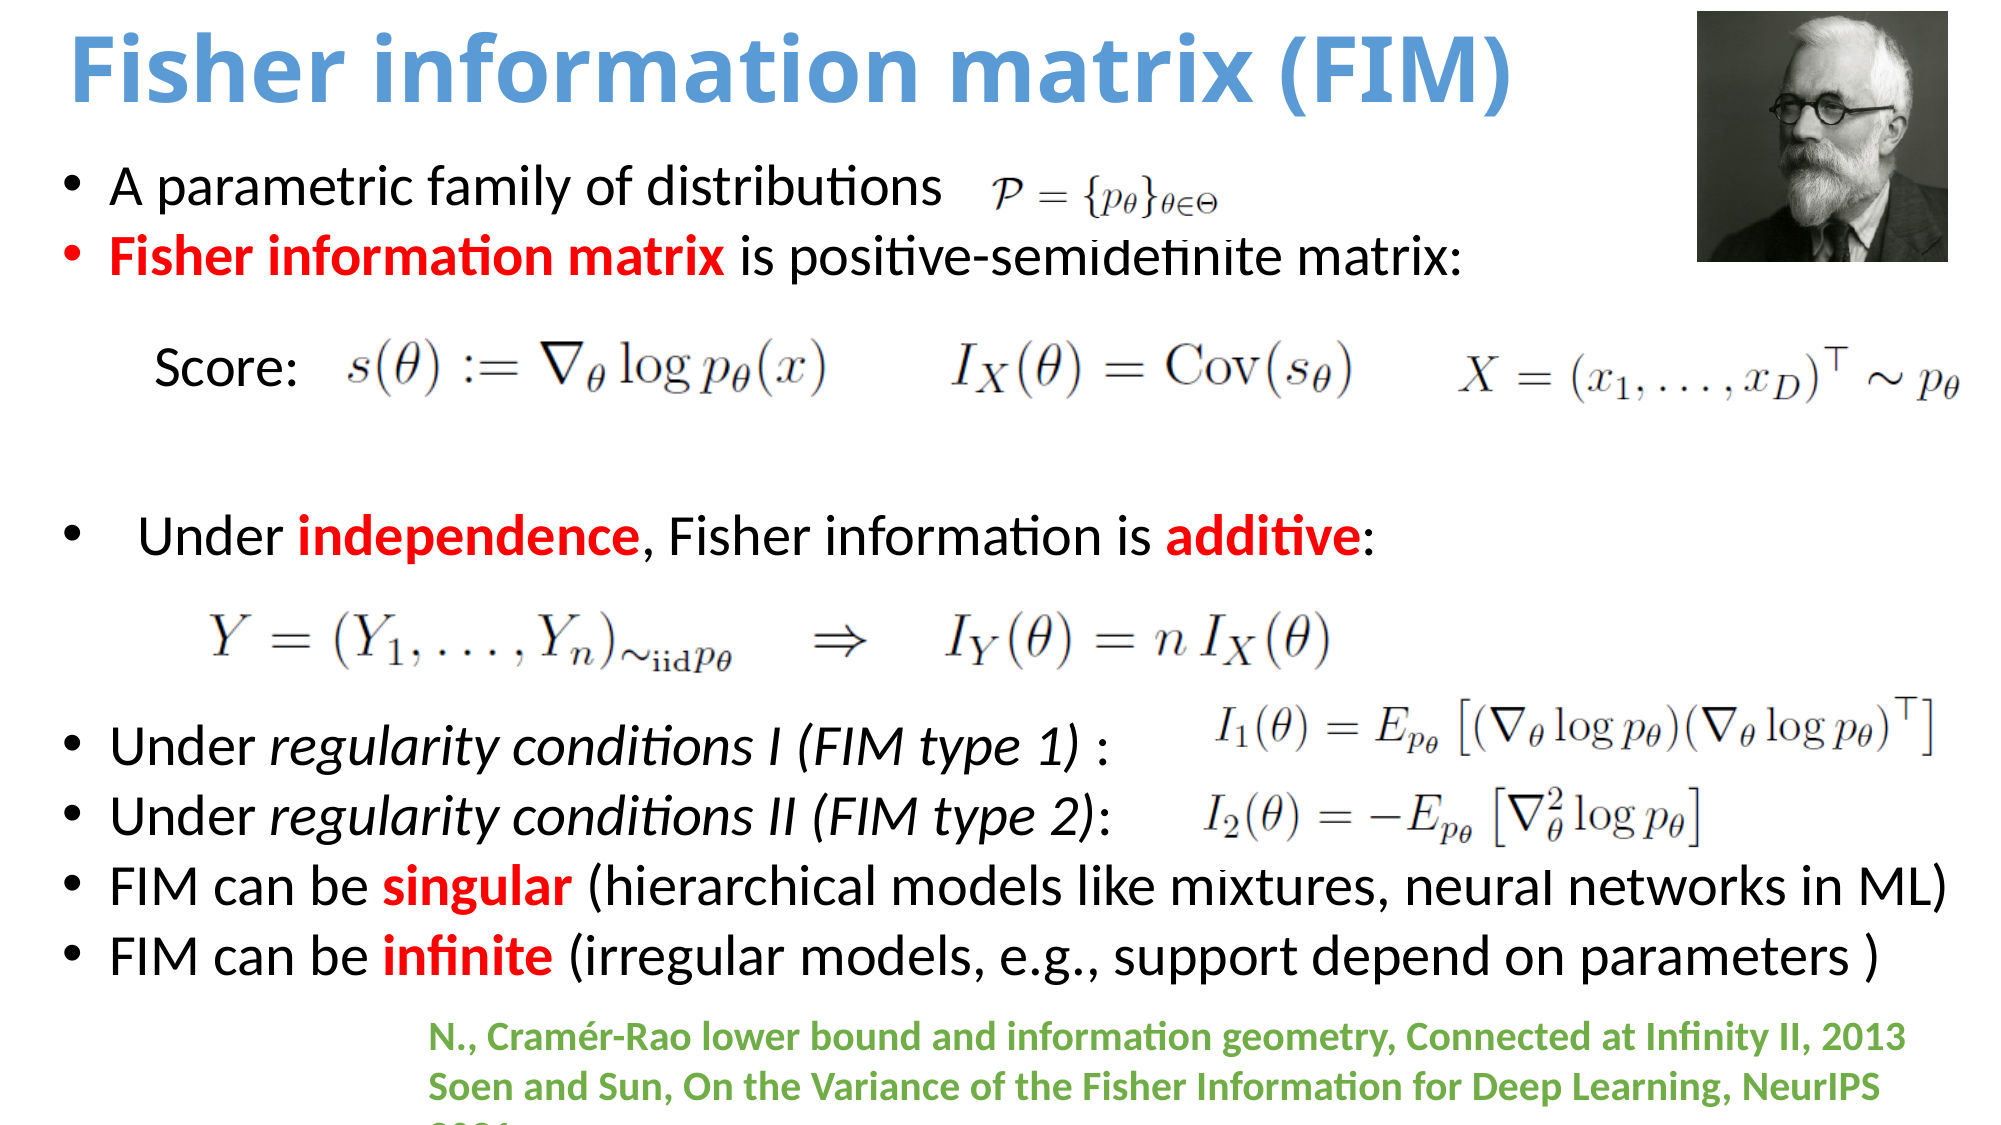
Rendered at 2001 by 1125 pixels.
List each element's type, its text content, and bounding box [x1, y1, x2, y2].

picture [969, 148, 1241, 240]
picture [194, 591, 1948, 870]
picture [932, 320, 1375, 421]
picture [1457, 320, 1980, 429]
picture [333, 318, 841, 405]
text_box Score: [139, 320, 315, 406]
title Fisher information matrix (FIM) [52, 0, 1777, 182]
text_box N., Cramér-Rao lower bound and information geometry, Connected at Infinity II, 2013 Soen and Sun, On the Variance of the Fisher Information for Deep Learning, NeurIPS 2021 [413, 1001, 1991, 1125]
picture [1697, 11, 1948, 262]
text_box A parametric family of distributions Fisher information matrix is positive-semidefinite matrix: Under independence, Fisher information is additive: Under regularity conditions I (FIM type 1) : Under regularity conditions II (FIM type 2): FIM can be singular (hierarchical models like mixtures, neural networks in ML) FIM can be infinite (irregular models, e.g., support depend on parameters ) [47, 140, 1974, 995]
